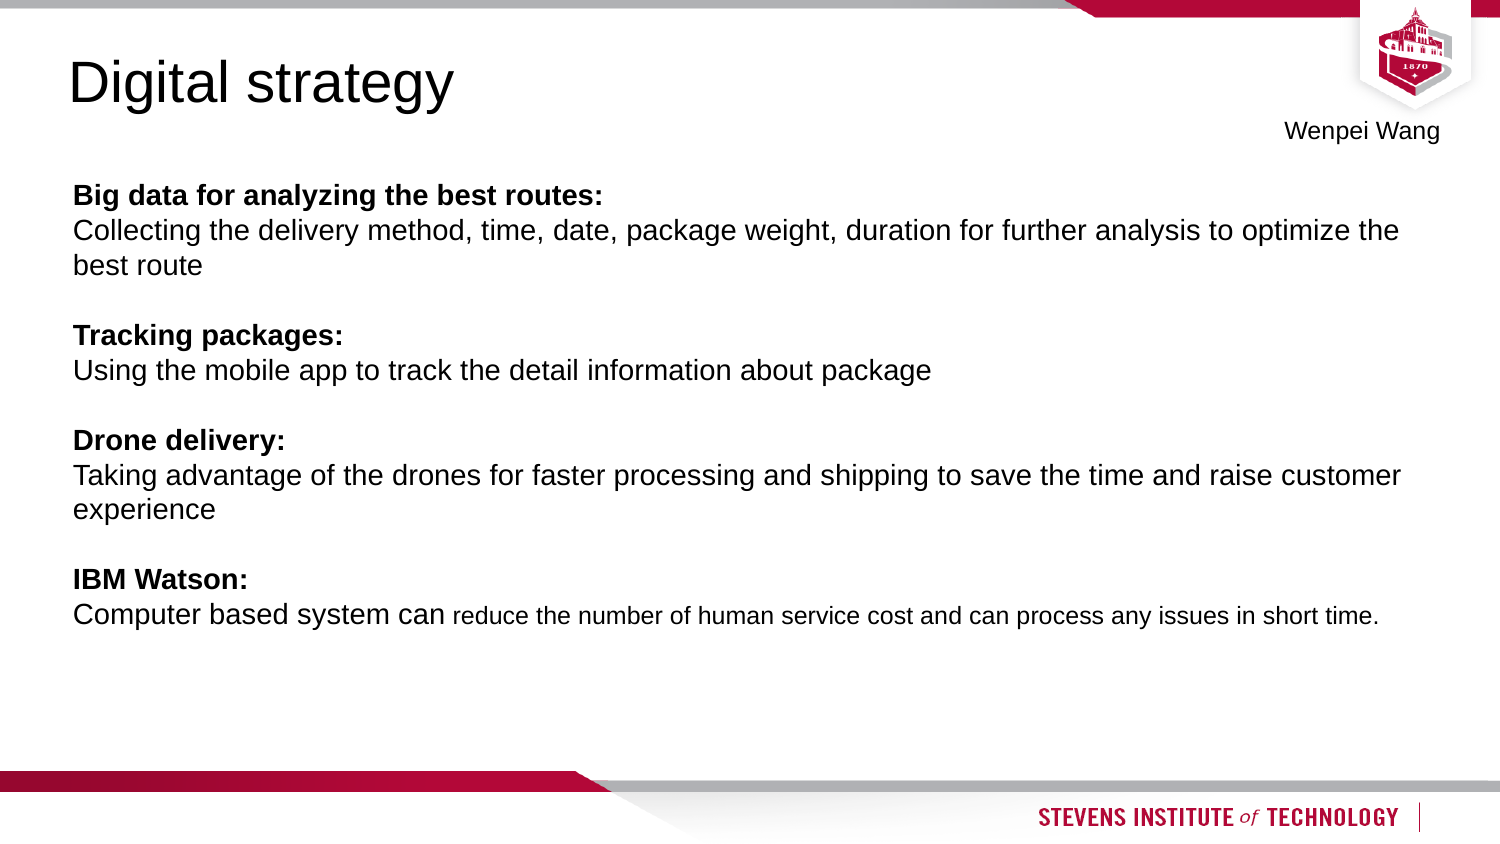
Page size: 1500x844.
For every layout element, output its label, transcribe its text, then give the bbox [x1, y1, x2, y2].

text_box Digital strategy Wenpei Wang [21, 29, 1456, 181]
picture [0, 0, 1500, 120]
text_box Big data for analyzing the best routes: Collecting the delivery method, time, date, package weight, duration for further analysis to optimize the best route Tracking packages: Using the mobile app to track the detail information about package Drone delivery: Taking advantage of the drones for faster processing and shipping to save the time and raise customer experience IBM Watson: Computer based system can reduce the number of human service cost and can process any issues in short time. [57, 161, 1463, 787]
picture [0, 771, 1500, 844]
